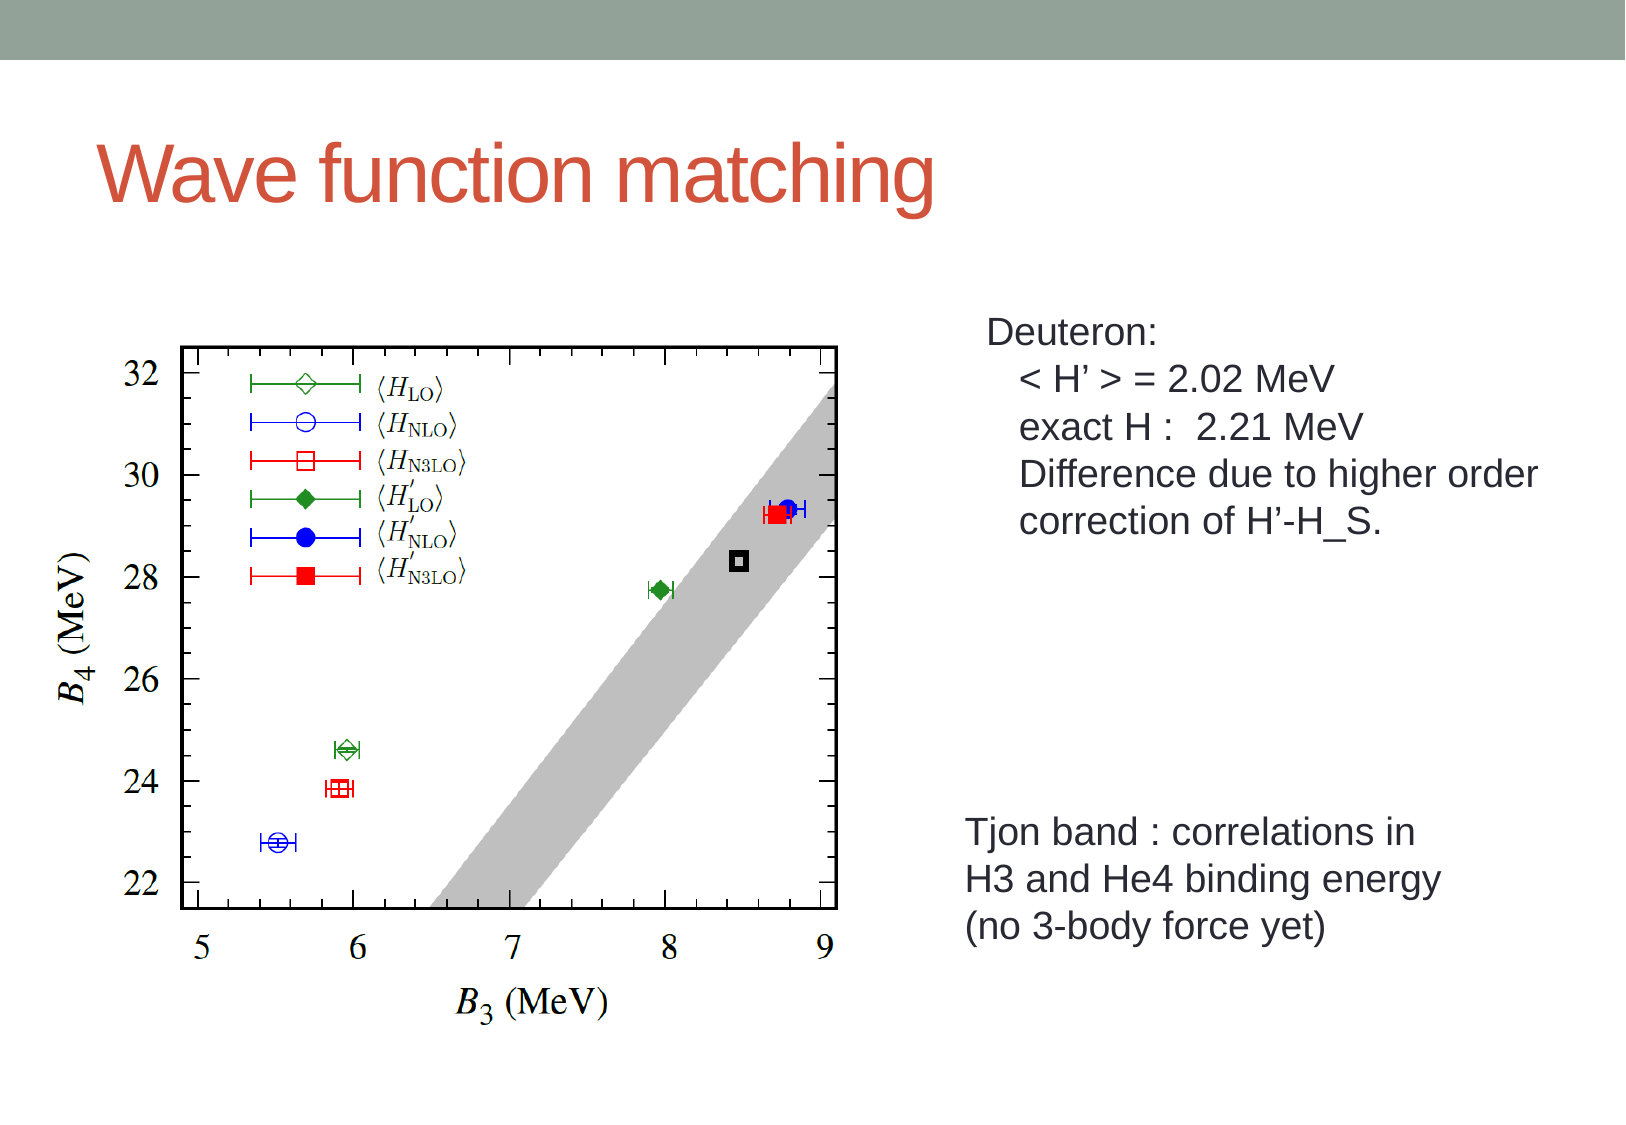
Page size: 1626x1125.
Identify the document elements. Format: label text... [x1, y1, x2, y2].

title Wave function matching [81, 87, 1544, 250]
text_box Deuteron: < H’ > = 2.02 MeV exact H : 2.21 MeV Difference due to higher order correction of H’-H_S. [971, 299, 1560, 550]
picture [48, 339, 876, 1041]
text_box Tjon band : correlations in H3 and He4 binding energy (no 3-body force yet) [949, 798, 1544, 955]
